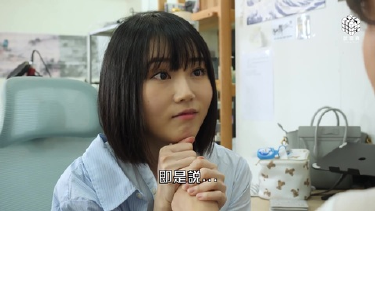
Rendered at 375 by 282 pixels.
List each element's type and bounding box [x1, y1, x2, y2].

picture [0, 0, 375, 212]
